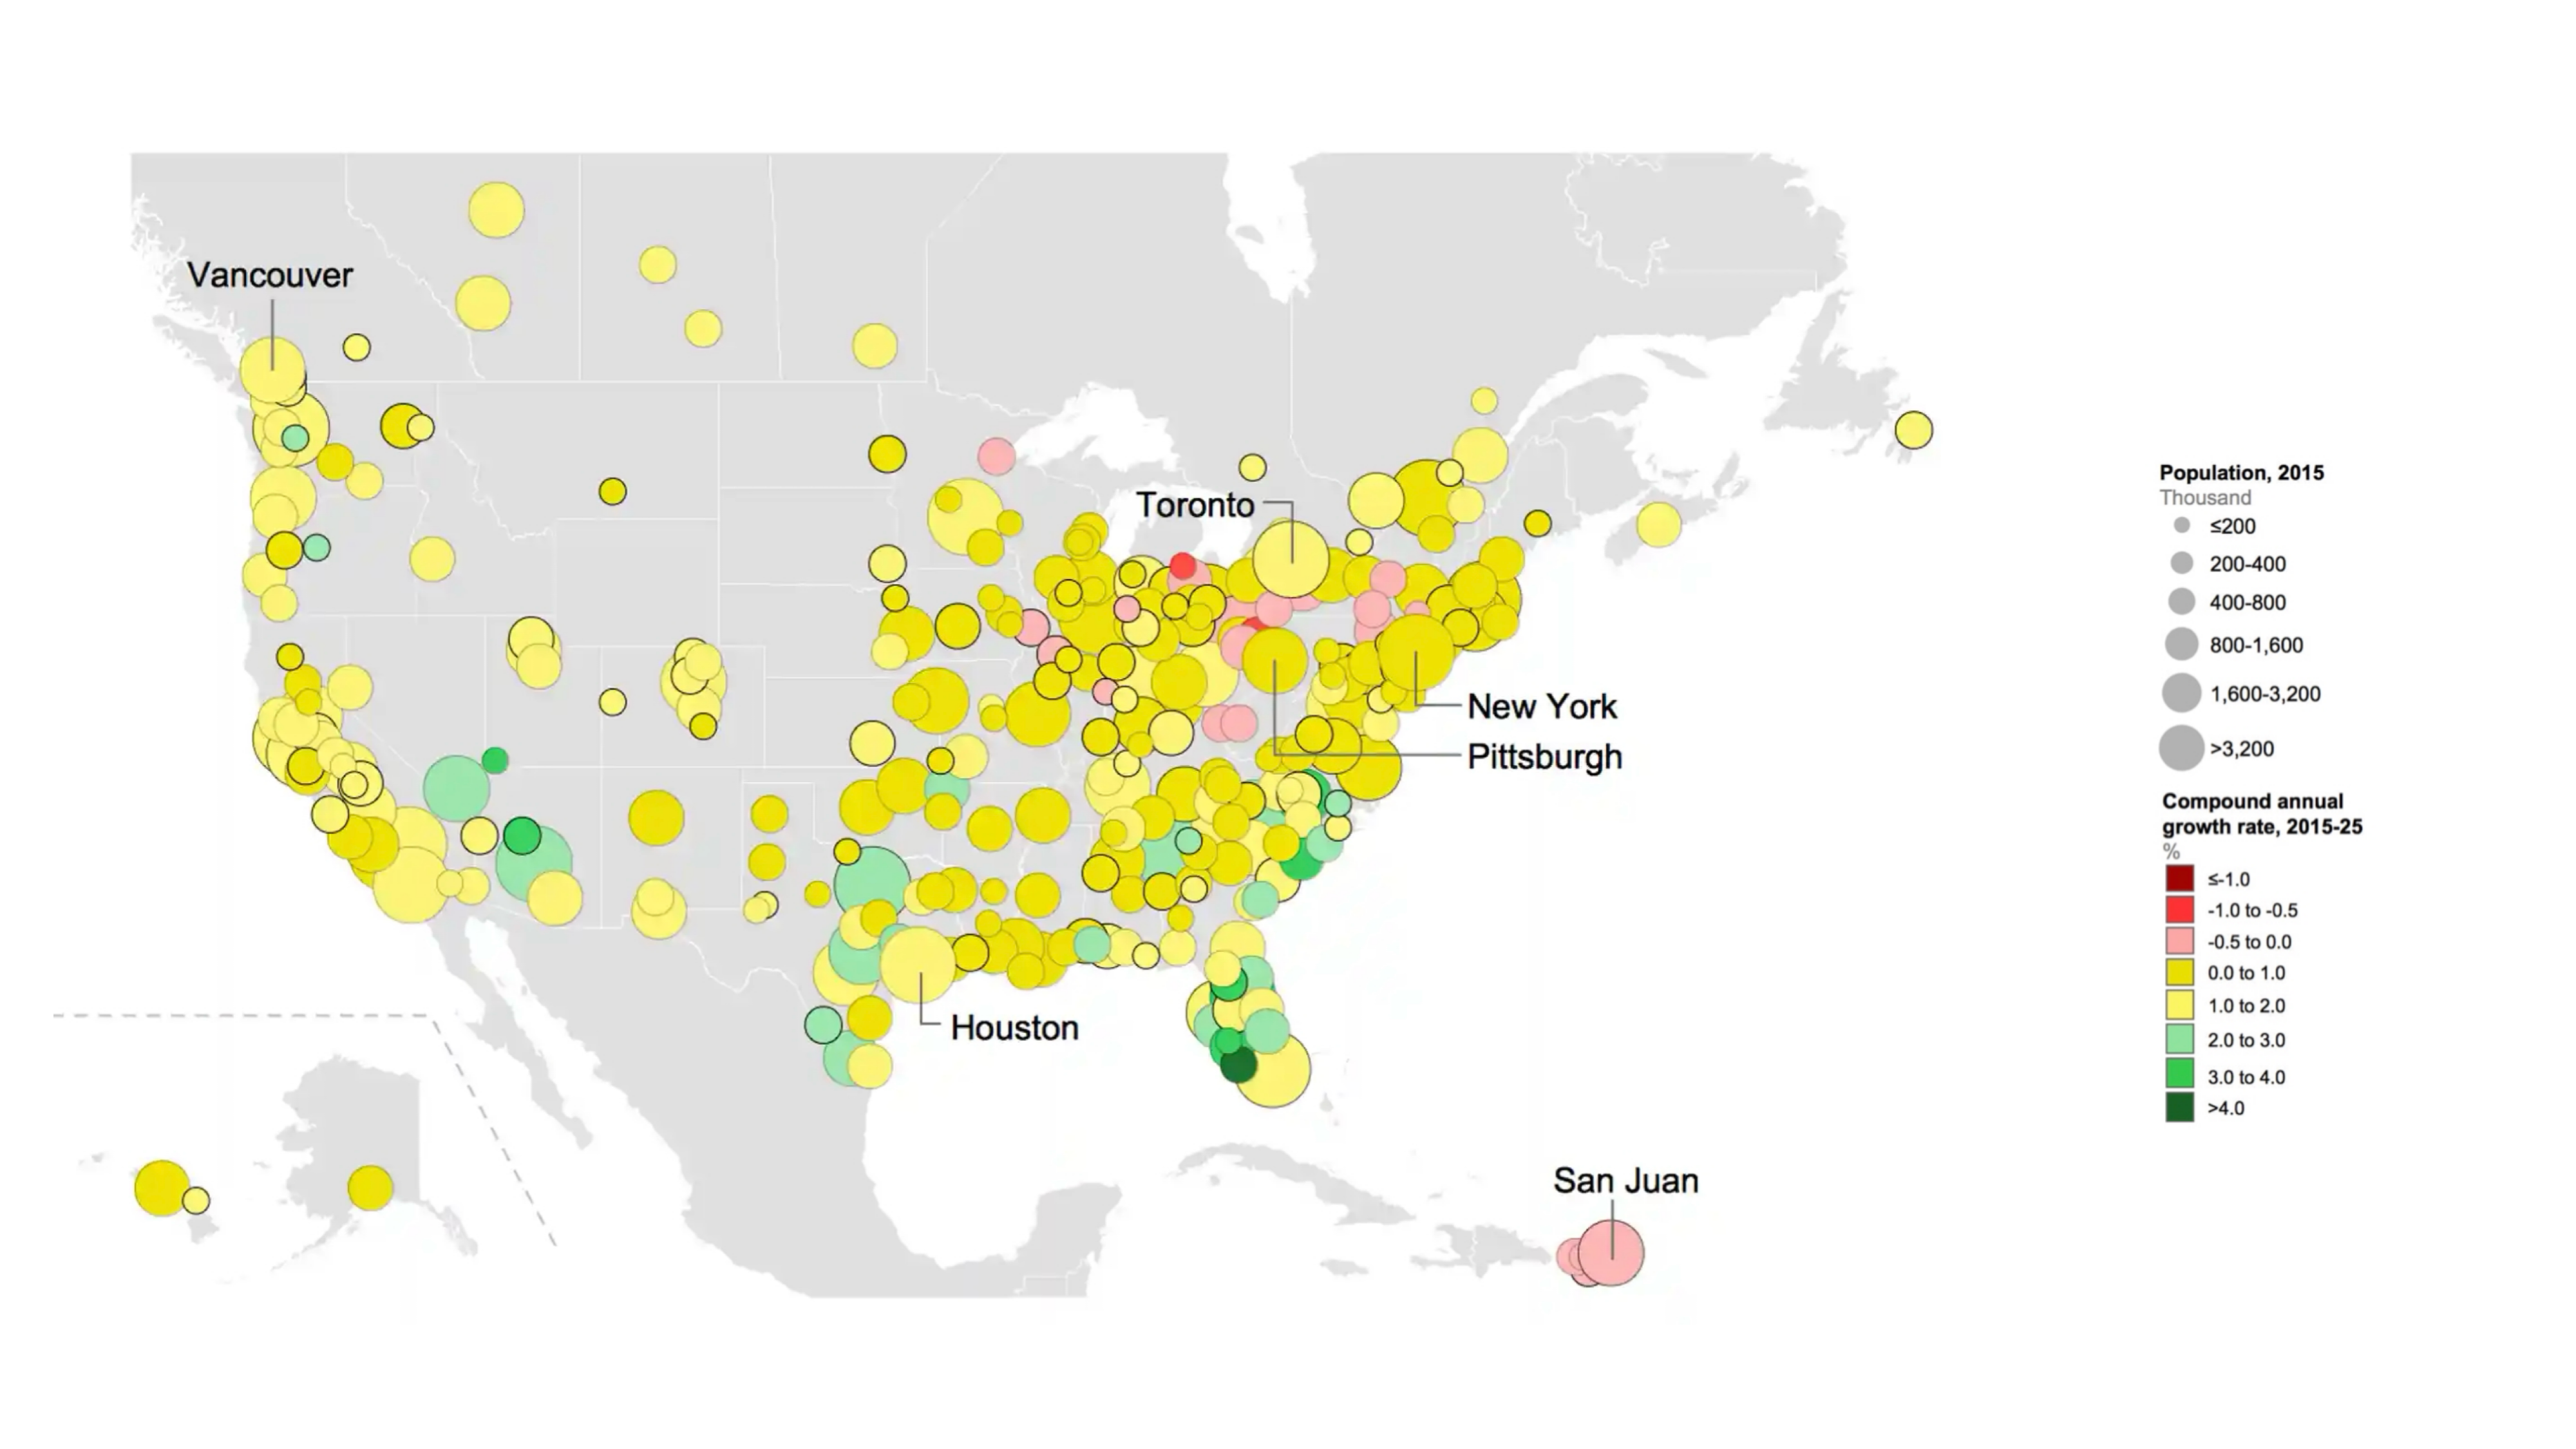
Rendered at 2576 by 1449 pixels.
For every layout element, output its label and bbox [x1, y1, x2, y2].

picture [53, 124, 1964, 1325]
picture [2096, 448, 2394, 1175]
